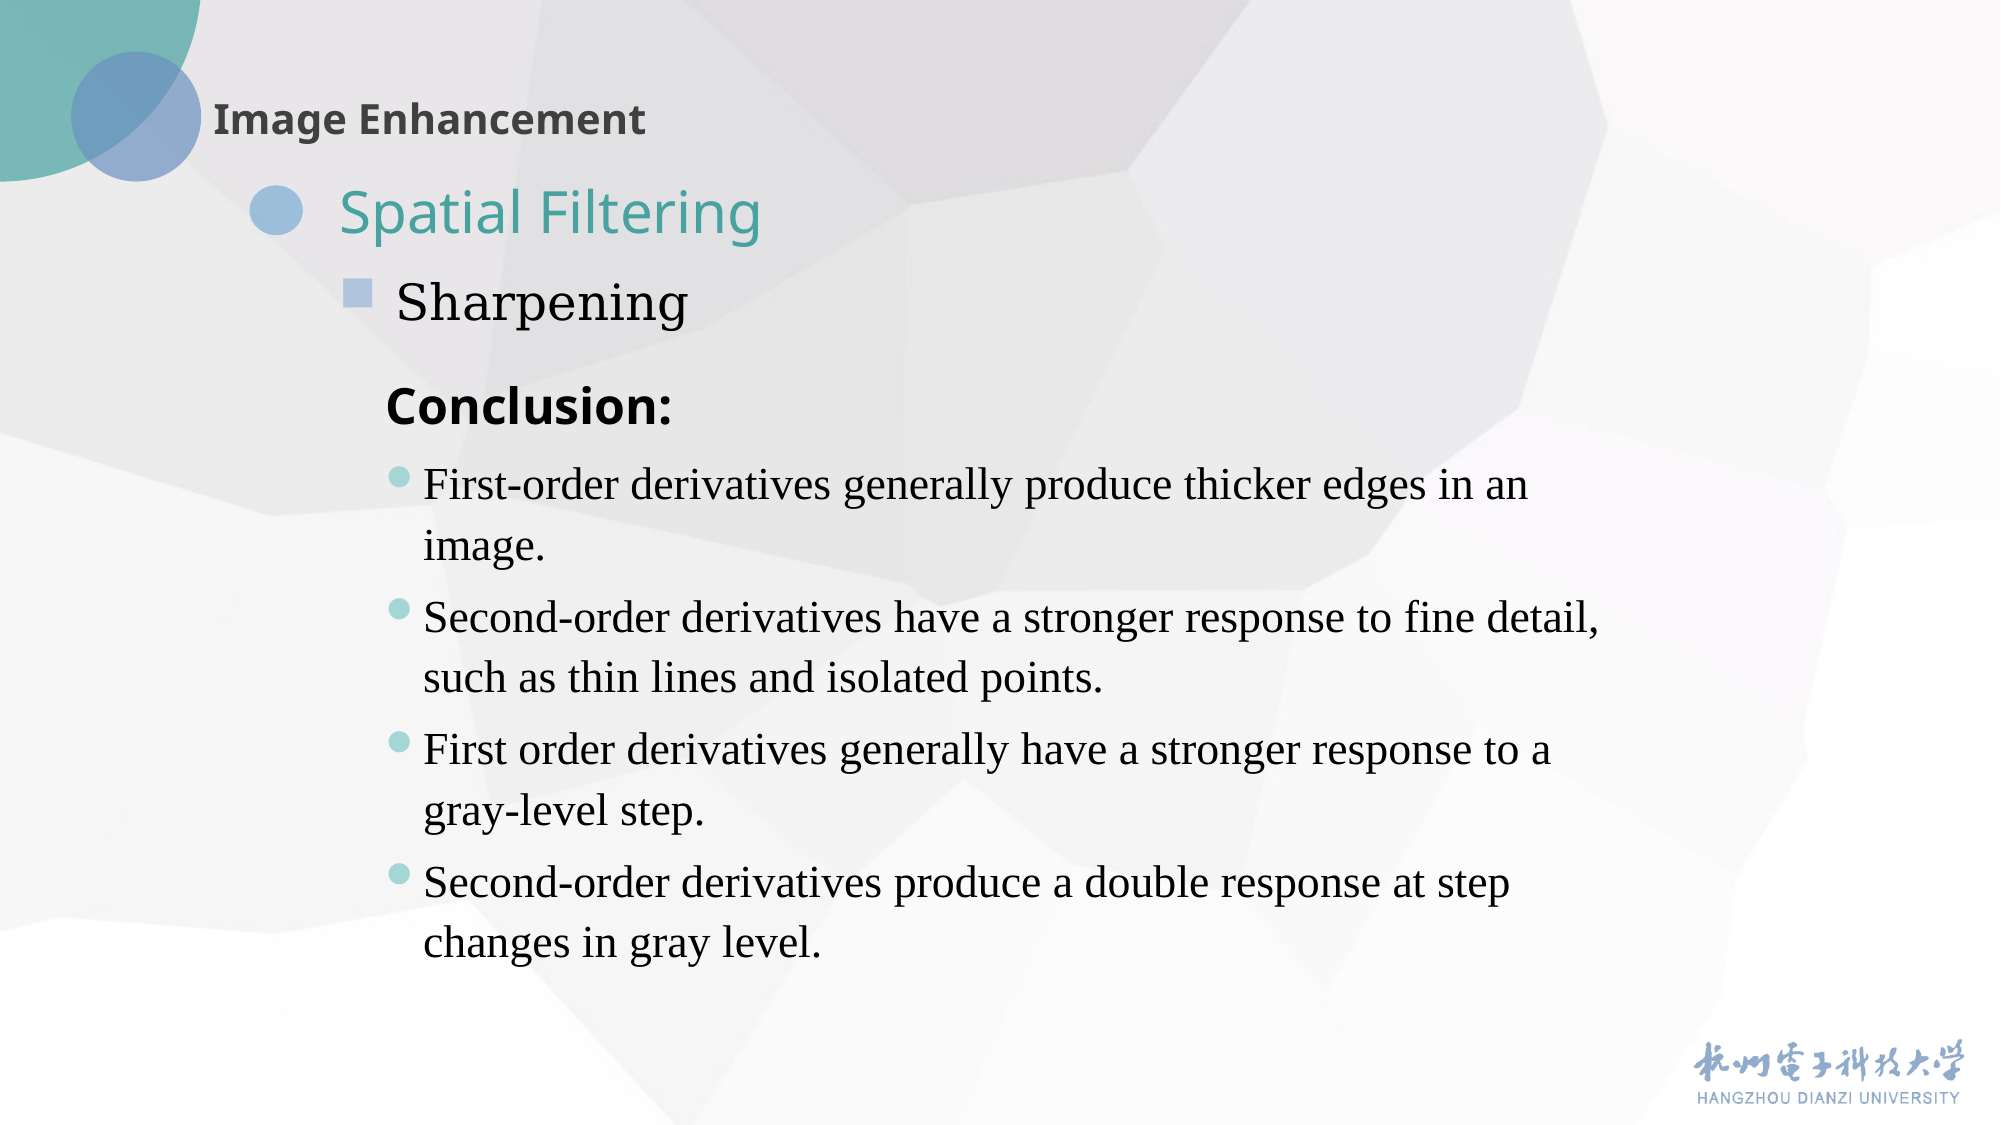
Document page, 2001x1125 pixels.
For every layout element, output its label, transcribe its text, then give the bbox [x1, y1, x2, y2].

text_box [0, 0, 202, 183]
text_box [248, 184, 304, 237]
text_box Conclusion: First-order derivatives generally produce thicker edges in an image. Second-order derivatives have a stronger response to fine detail, such as thin lines and isolated points. First order derivatives generally have a stronger response to a gray-level step. Second-order derivatives produce a double response at step changes in gray level. [370, 366, 1671, 1110]
text_box [70, 50, 203, 183]
text_box Spatial Filtering [324, 167, 1717, 253]
picture [0, 0, 2001, 1125]
text_box Sharpening [324, 262, 1426, 338]
